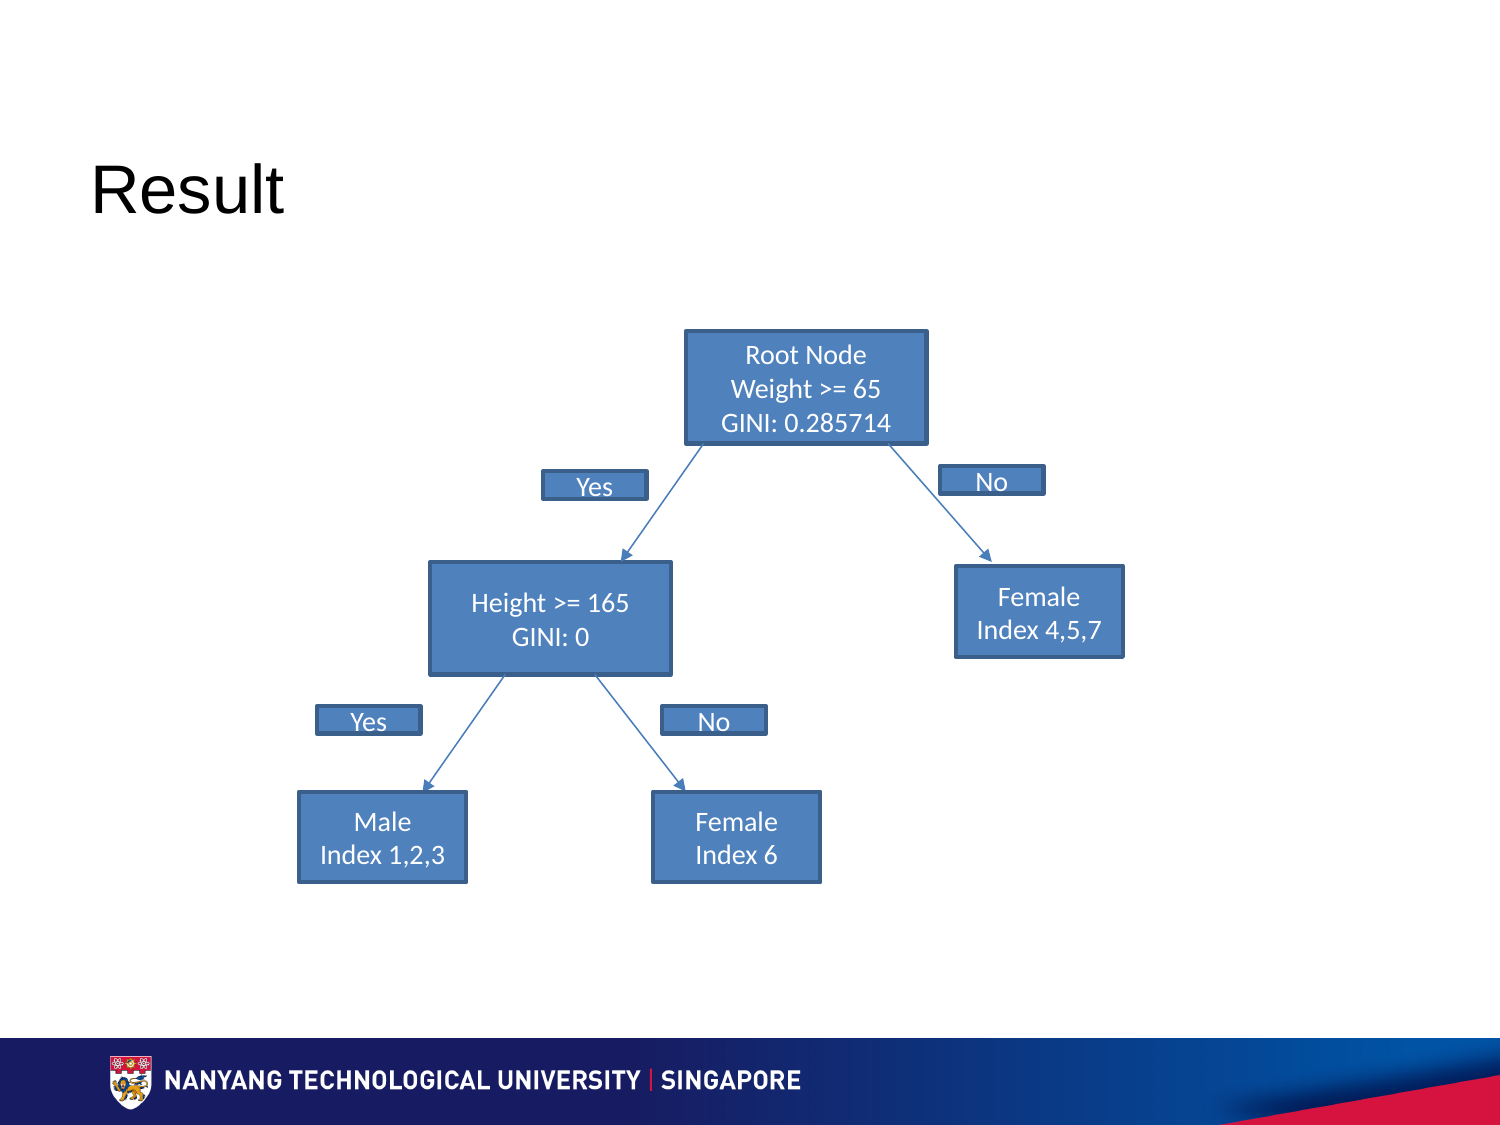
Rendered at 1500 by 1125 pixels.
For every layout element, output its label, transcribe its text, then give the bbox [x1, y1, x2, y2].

title Result [75, 92, 1425, 280]
text_box Yes [315, 704, 416, 736]
text_box Male Index 1,2,3 [297, 790, 468, 884]
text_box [422, 674, 506, 794]
text_box No [691, 704, 768, 736]
picture [0, 1038, 1500, 1125]
text_box Root Node Weight >= 65 GINI: 0.285714 [684, 329, 929, 446]
text_box No [998, 464, 1046, 496]
text_box Female Index 4,5,7 [954, 564, 1125, 659]
text_box Height >= 165 GINI: 0 [428, 560, 673, 677]
text_box Yes [541, 469, 615, 501]
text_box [887, 443, 992, 563]
text_box Female Index 6 [651, 790, 822, 884]
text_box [594, 674, 687, 792]
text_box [620, 443, 704, 563]
